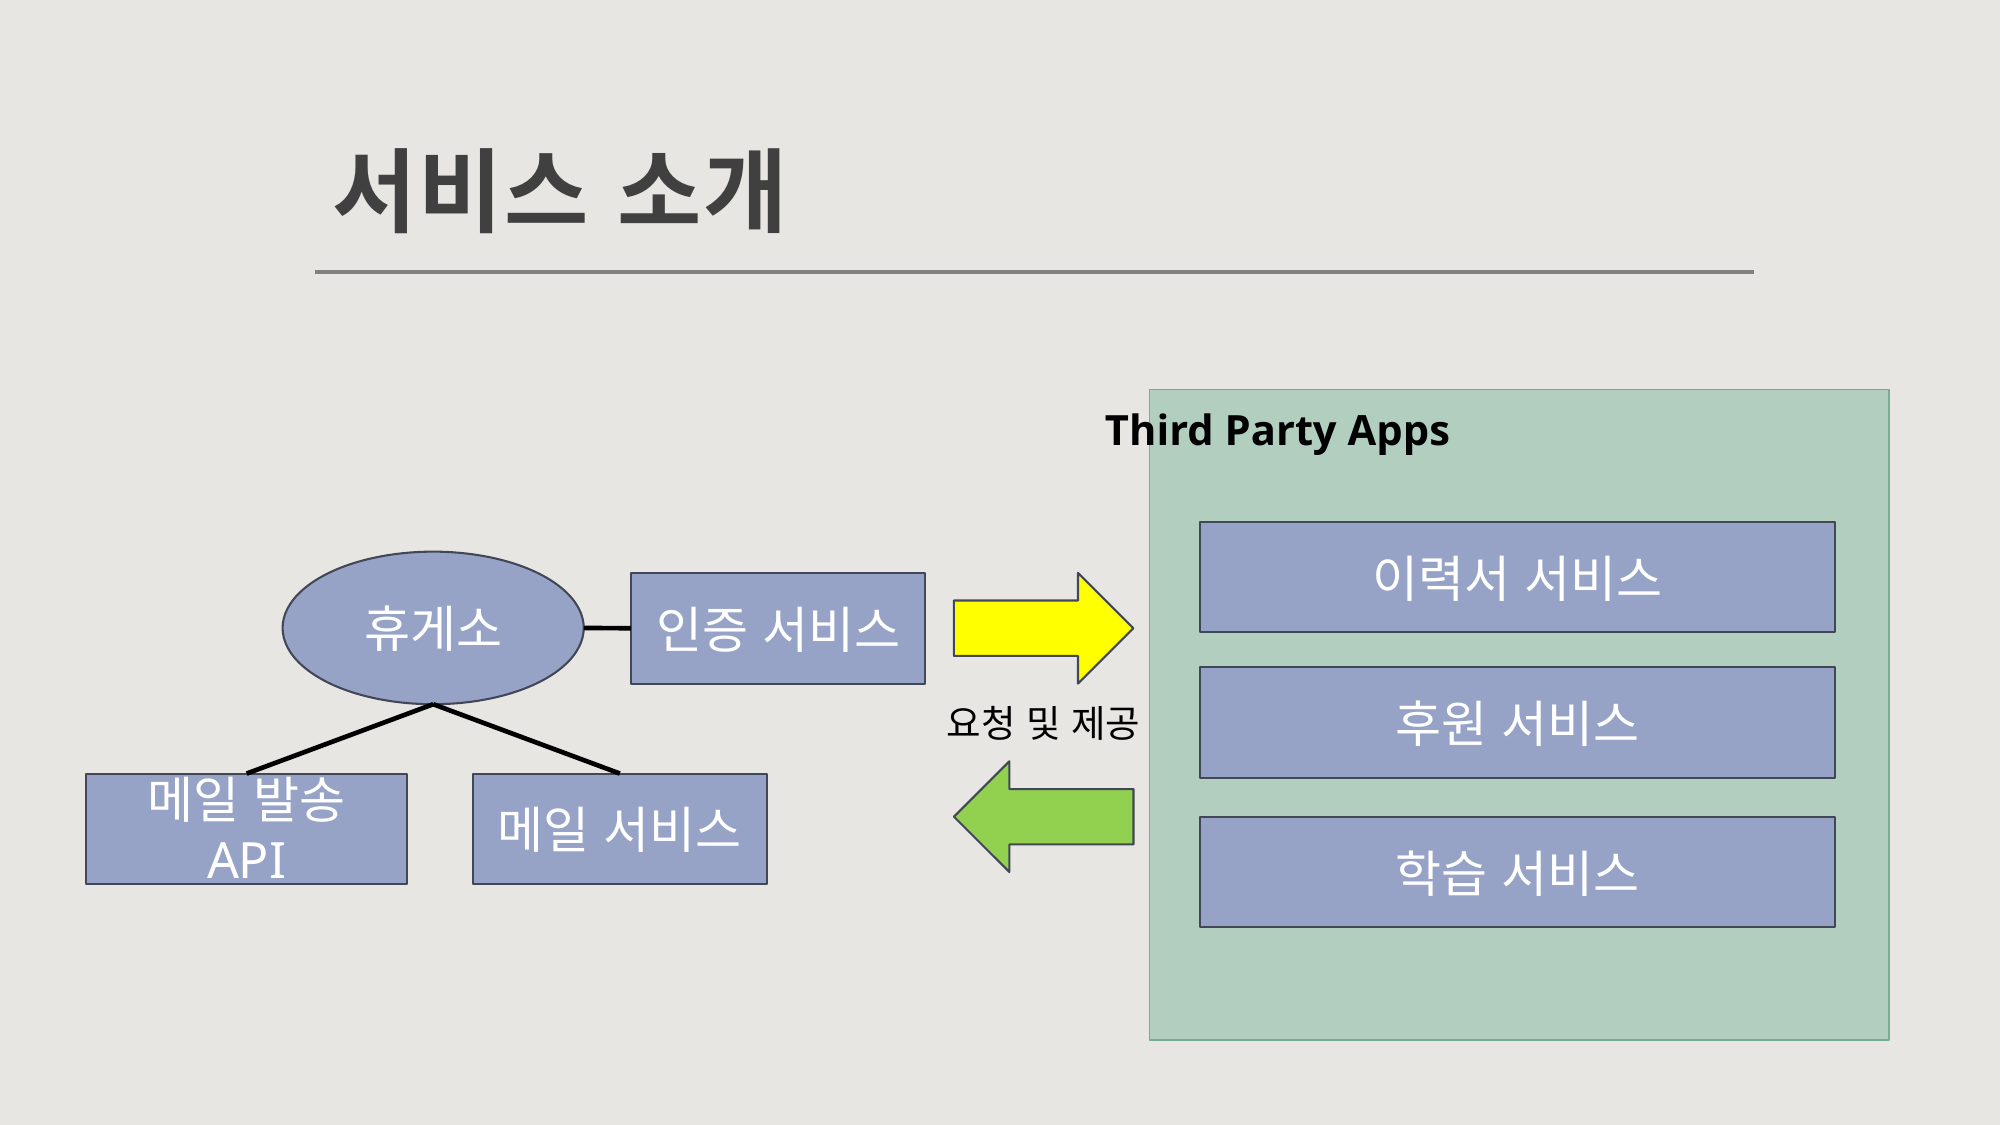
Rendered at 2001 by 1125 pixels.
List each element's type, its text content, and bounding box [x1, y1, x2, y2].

text_box [953, 760, 1135, 874]
text_box 요청 및 제공 [932, 692, 1149, 753]
text_box [952, 571, 1135, 685]
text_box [434, 704, 621, 774]
text_box 메일 발송 API [85, 773, 408, 885]
text_box 인증 서비스 [630, 572, 926, 685]
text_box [1149, 389, 1890, 1041]
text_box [246, 704, 434, 774]
text_box 휴게소 [281, 550, 585, 704]
title 서비스 소개 [315, 37, 1754, 259]
text_box 메일 서비스 [472, 773, 768, 885]
